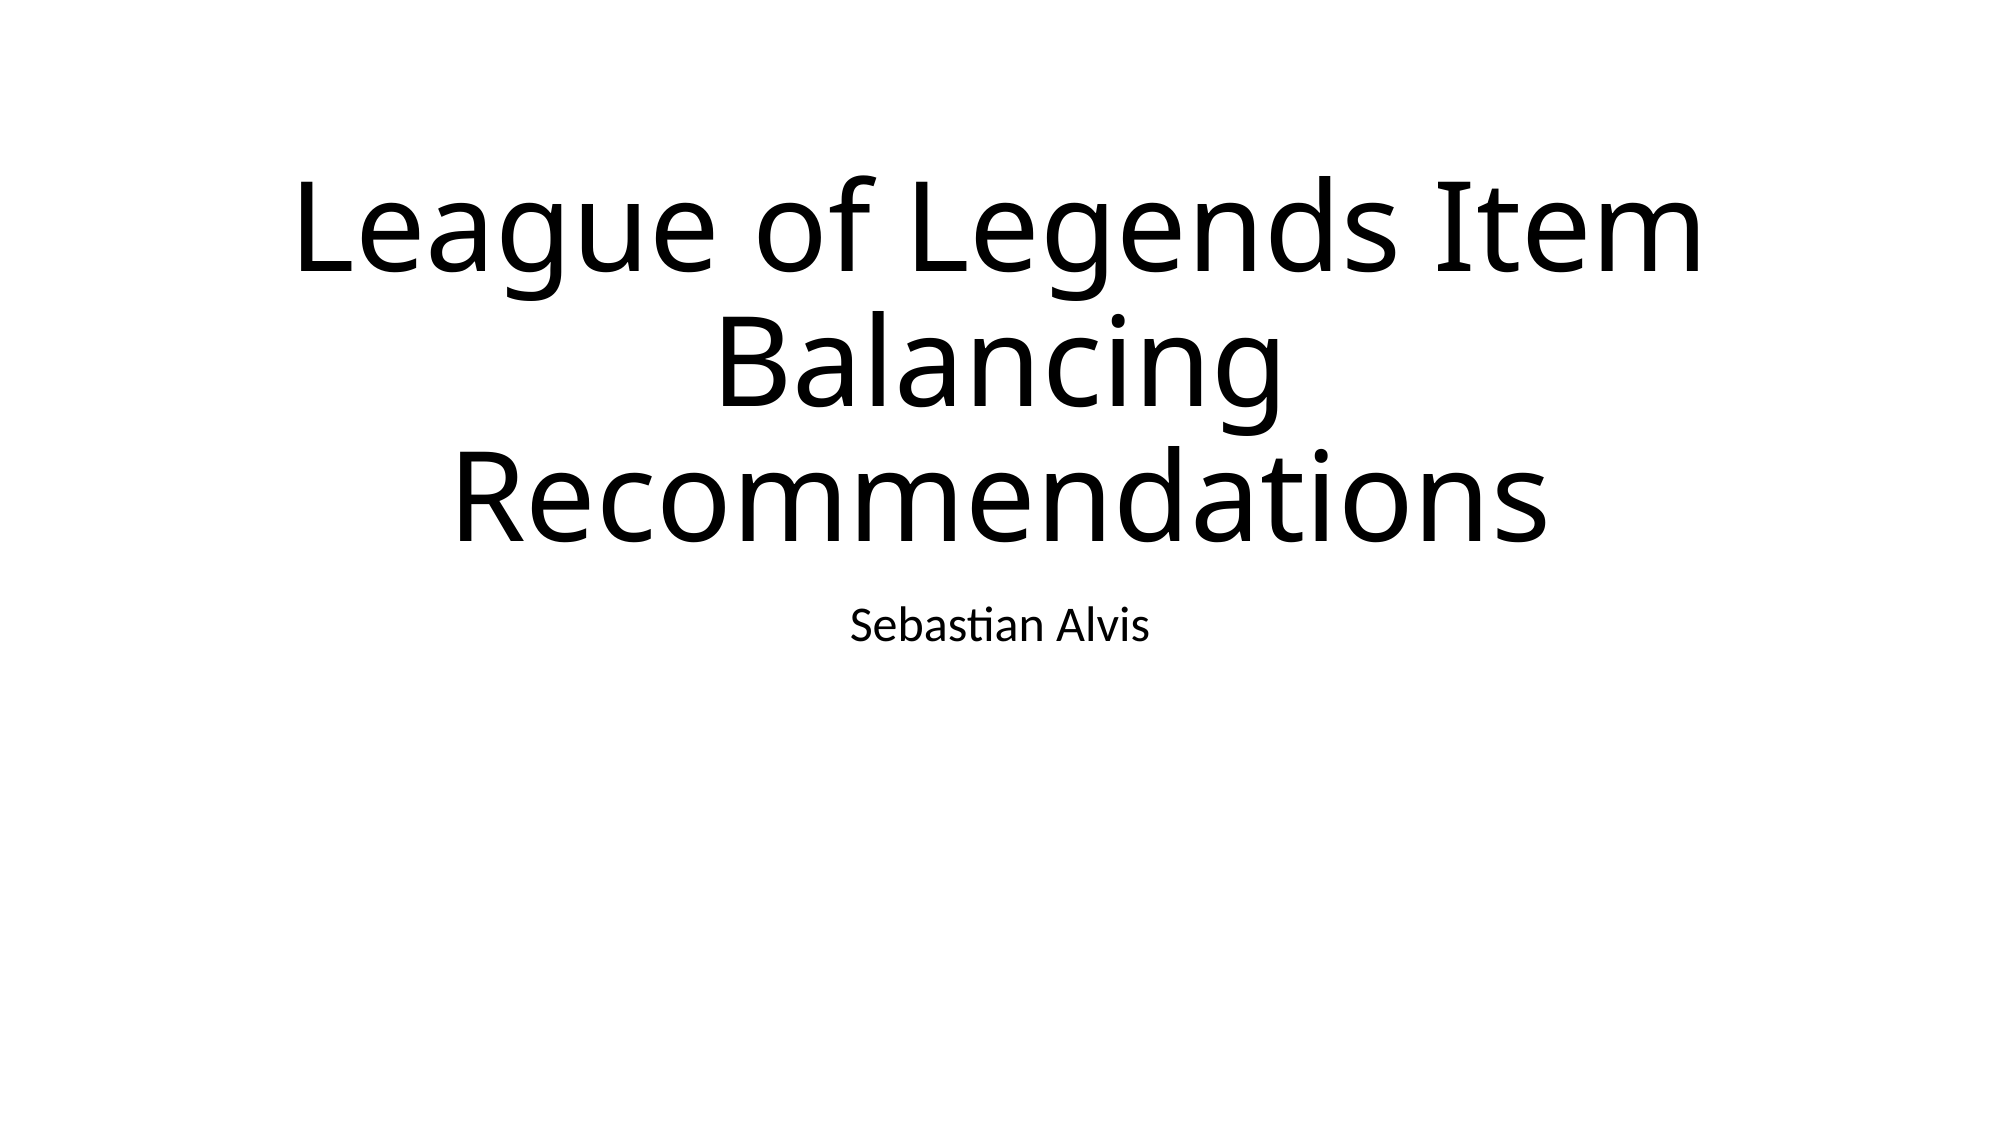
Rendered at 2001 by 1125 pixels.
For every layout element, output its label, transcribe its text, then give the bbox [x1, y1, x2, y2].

title League of Legends Item Balancing Recommendations [249, 184, 1750, 576]
subtitle Sebastian Alvis [249, 590, 1750, 863]
